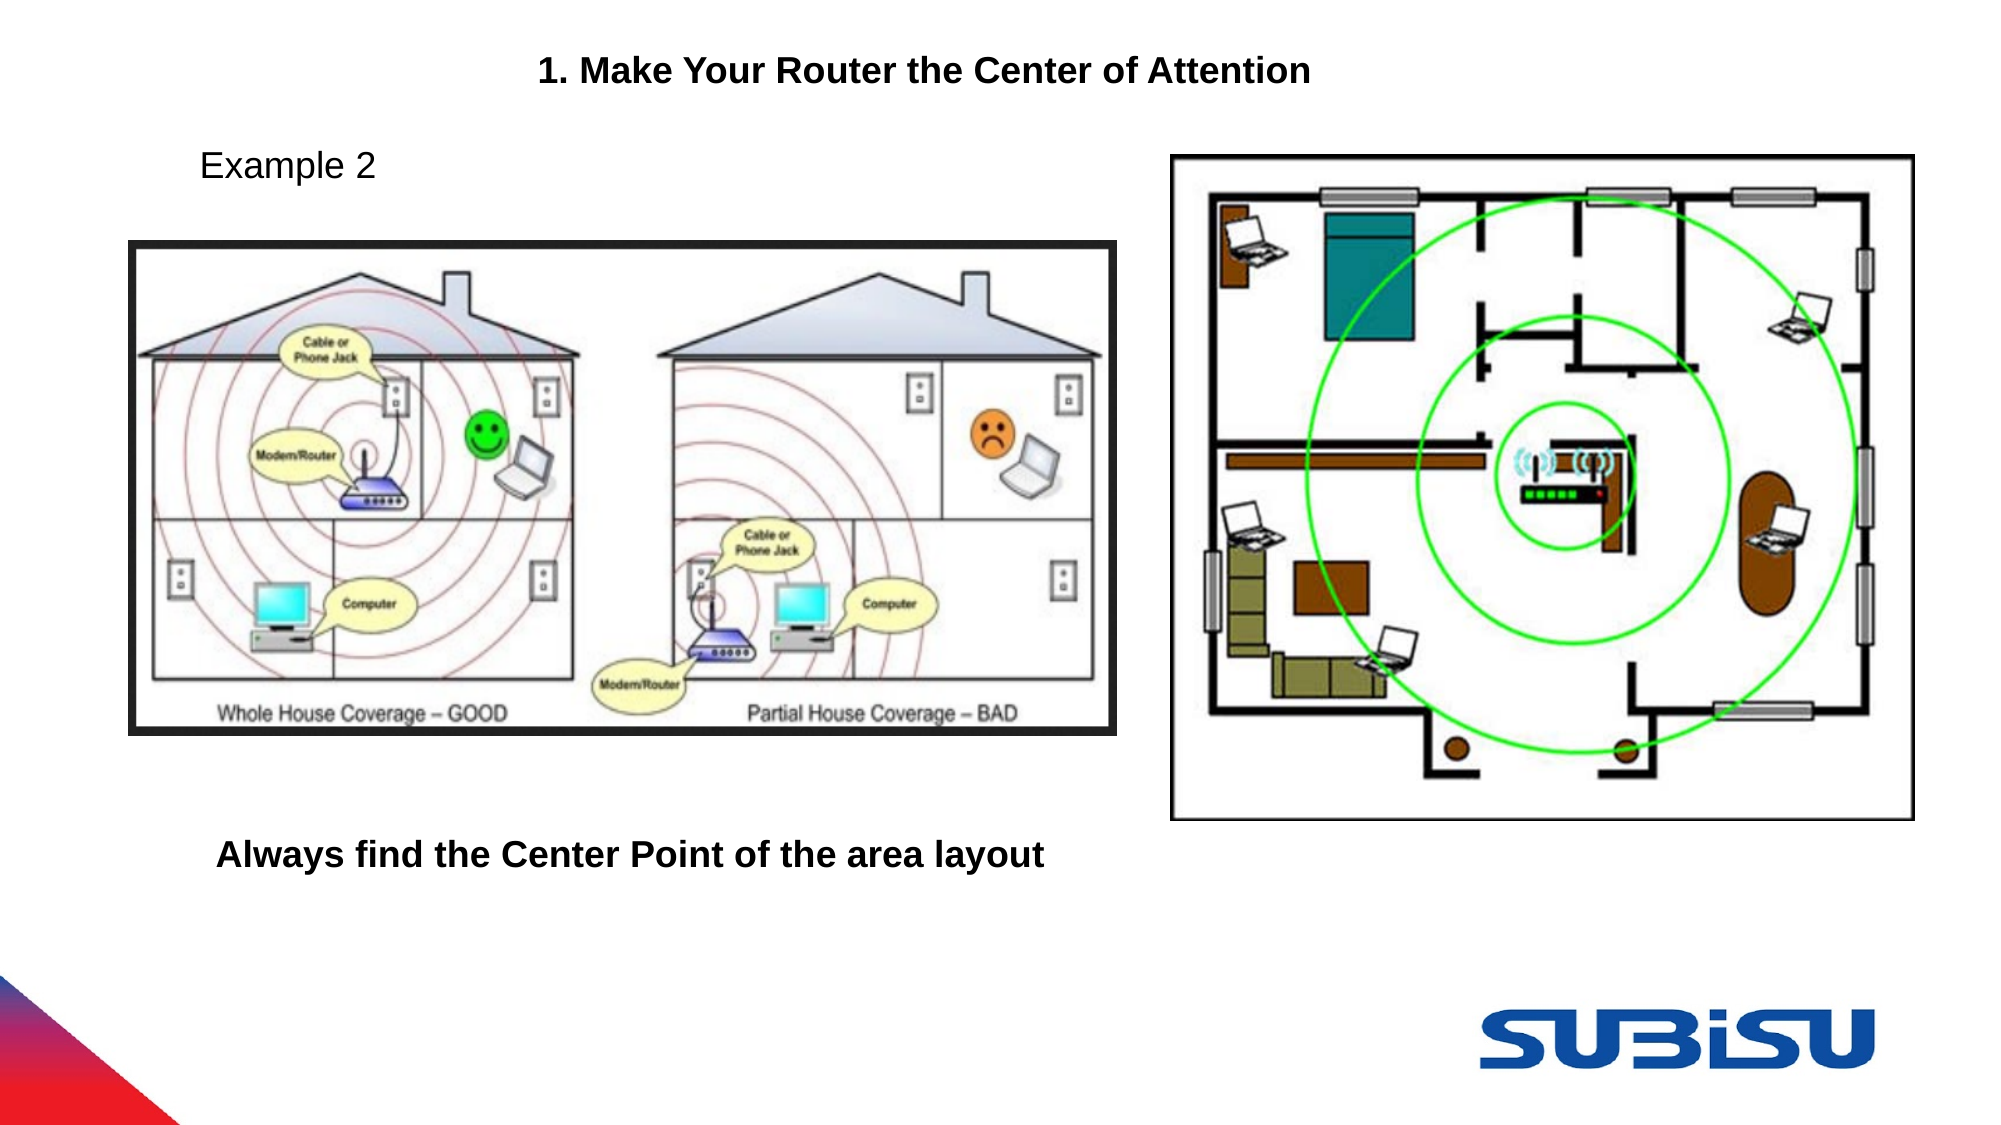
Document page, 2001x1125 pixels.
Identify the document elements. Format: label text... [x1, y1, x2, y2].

picture [0, 0, 2000, 1125]
text_box Example 2 [184, 133, 391, 193]
text_box Always find the Center Point of the area layout [200, 823, 1061, 883]
text_box 1. Make Your Router the Center of Attention [522, 38, 1327, 99]
